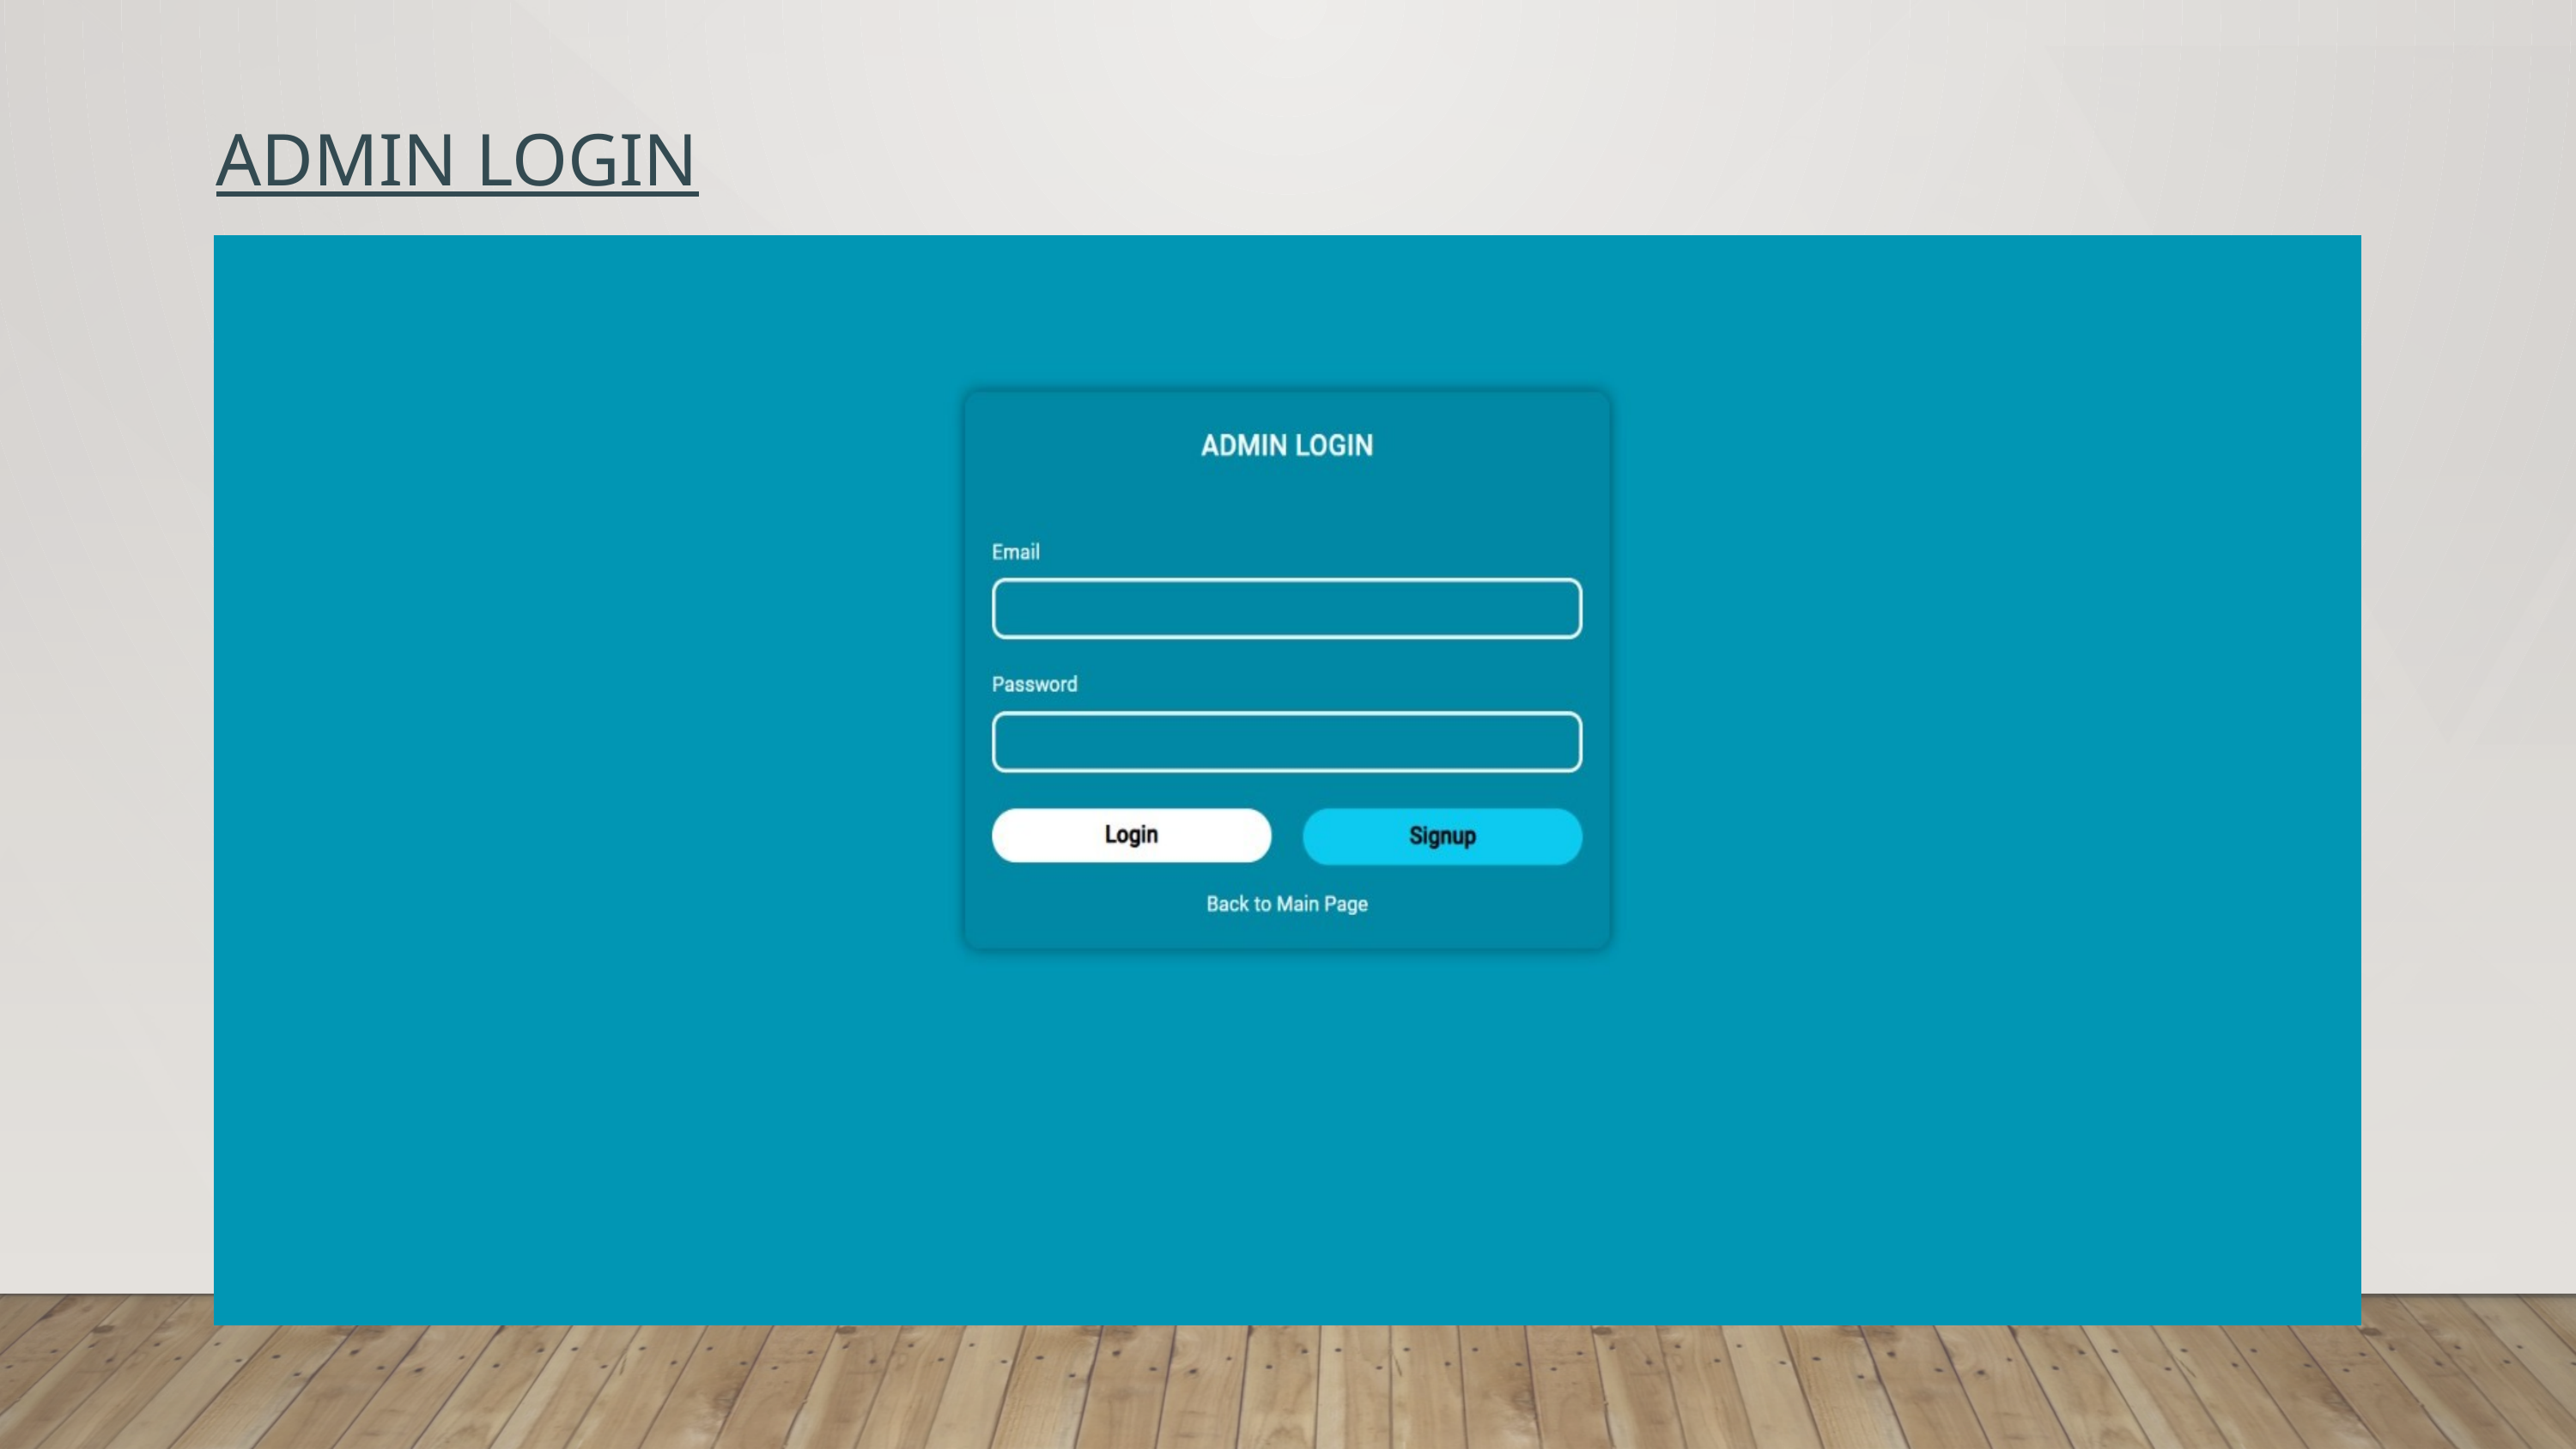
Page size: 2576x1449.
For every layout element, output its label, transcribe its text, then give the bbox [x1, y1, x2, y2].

text_box [0, 0, 2576, 1449]
picture [214, 235, 2362, 1325]
text_box ADMIN LOGIN [144, 80, 770, 201]
